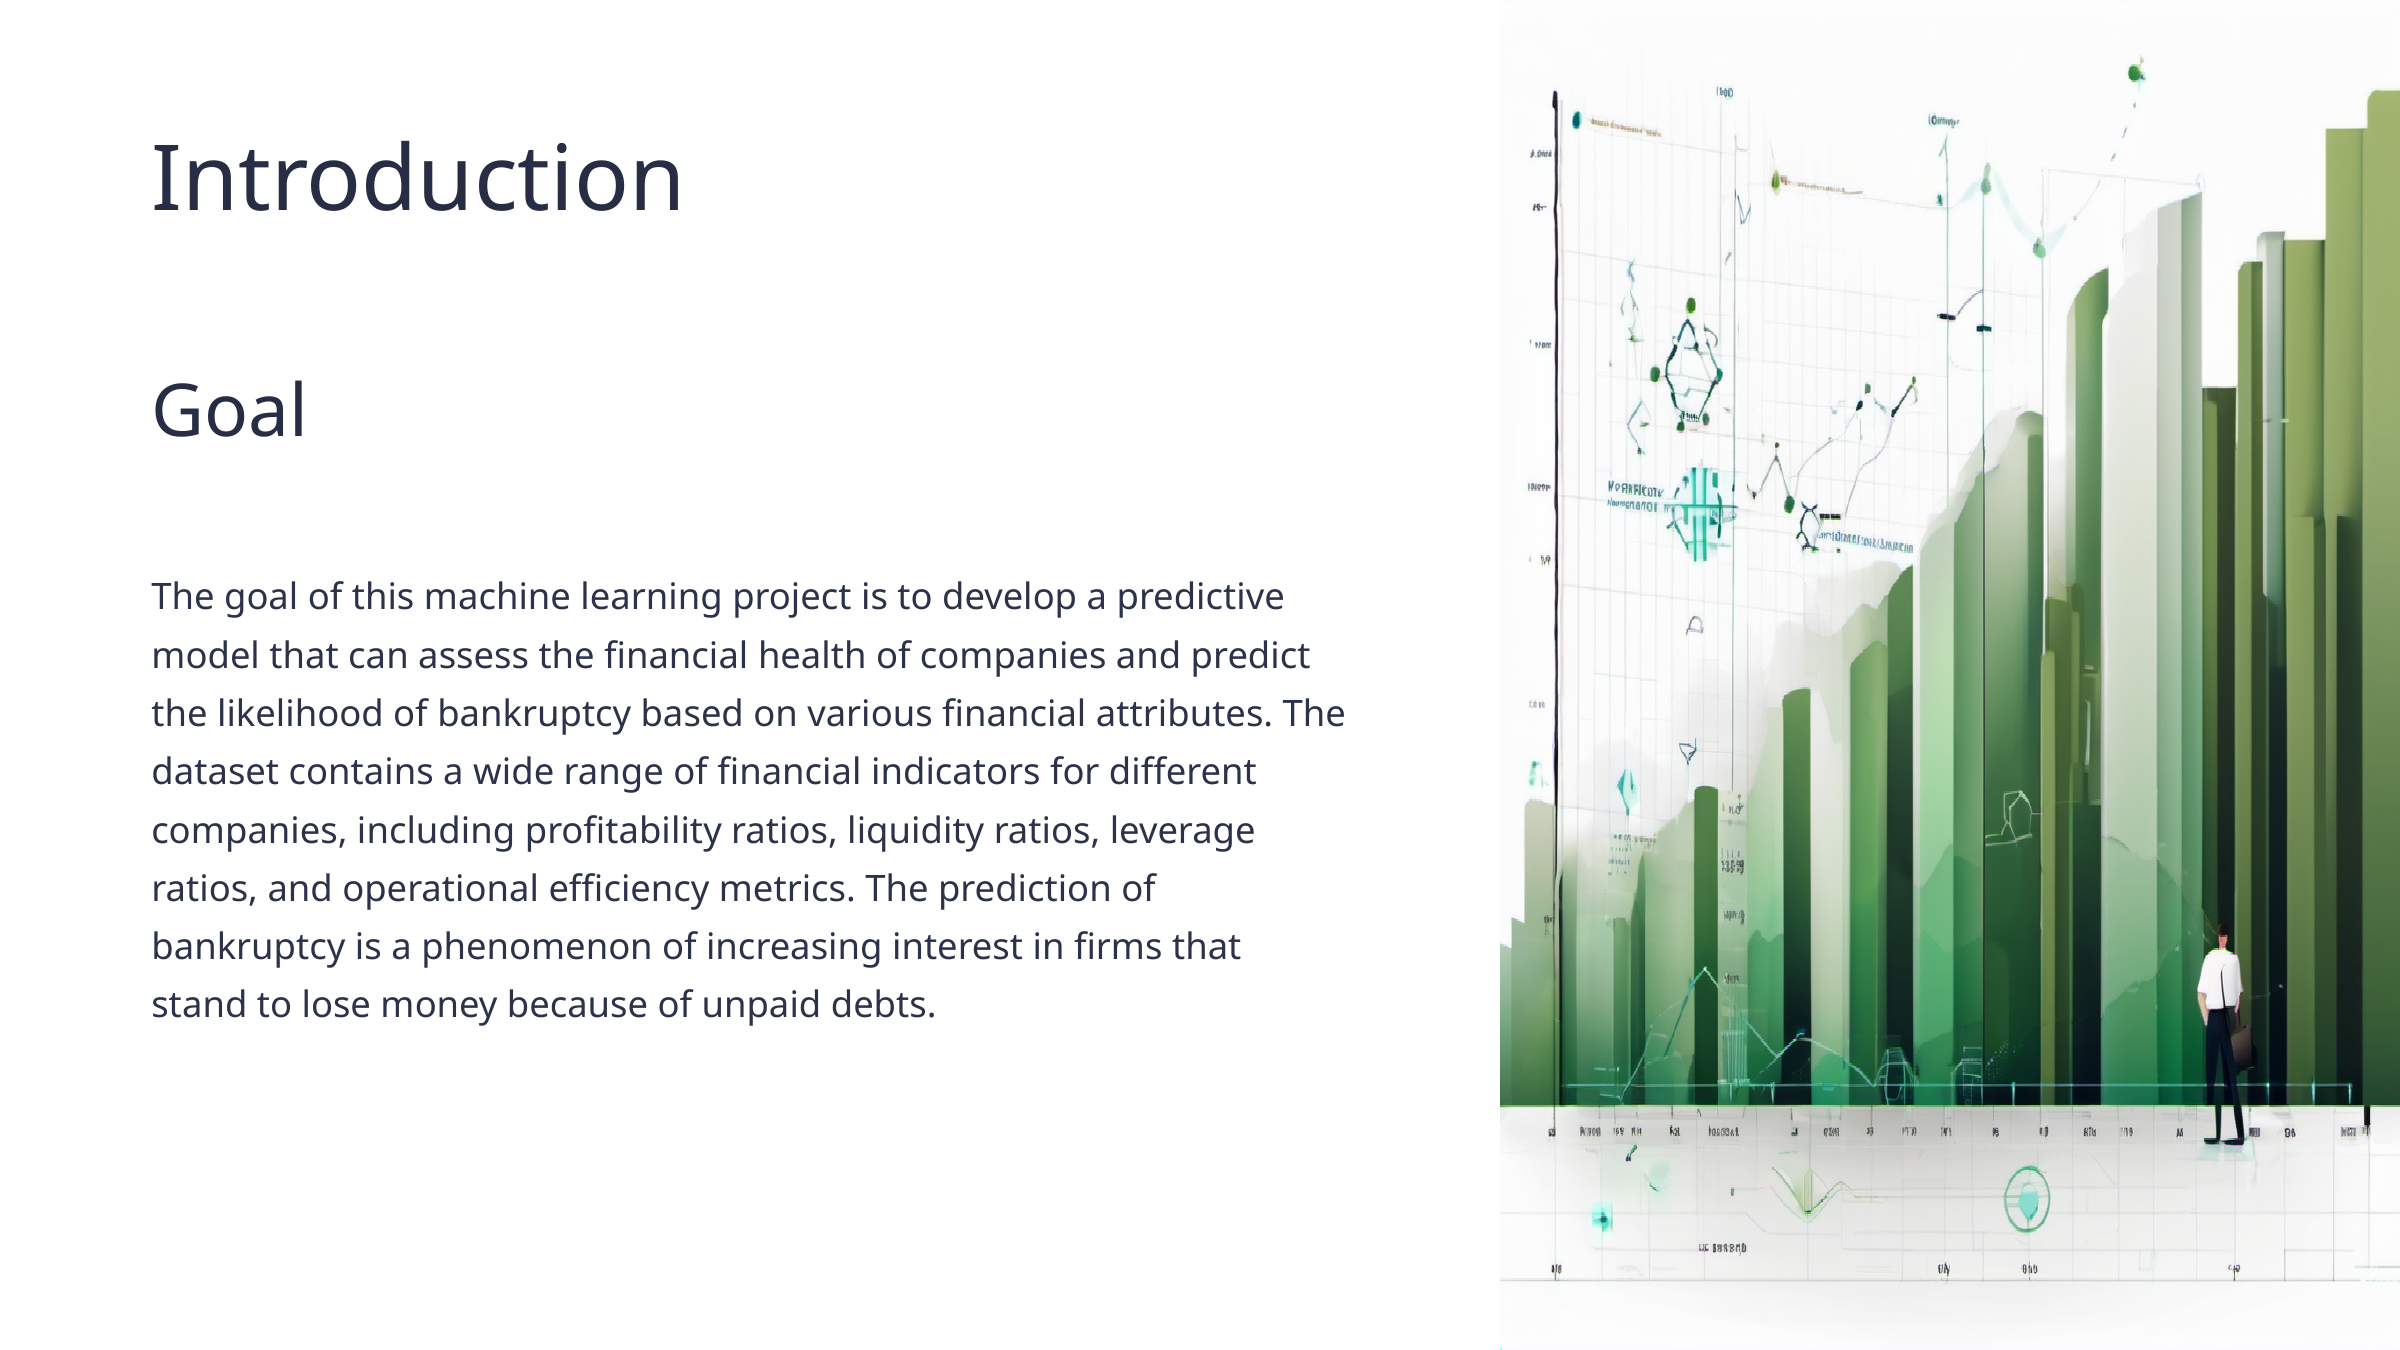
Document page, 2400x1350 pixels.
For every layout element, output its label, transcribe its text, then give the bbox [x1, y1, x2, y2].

text_box Introduction [136, 107, 1048, 246]
picture [1499, 0, 2400, 1350]
text_box [0, 0, 1499, 1350]
text_box Goal [136, 352, 1499, 444]
text_box The goal of this machine learning project is to develop a predictive model that can assess the financial health of companies and predict the likelihood of bankruptcy based on various financial attributes. The dataset contains a wide range of financial indicators for different companies, including profitability ratios, liquidity ratios, leverage ratios, and operational efficiency metrics. The prediction of bankruptcy is a phenomenon of increasing interest in firms that stand to lose money because of unpaid debts. [136, 551, 1364, 1056]
